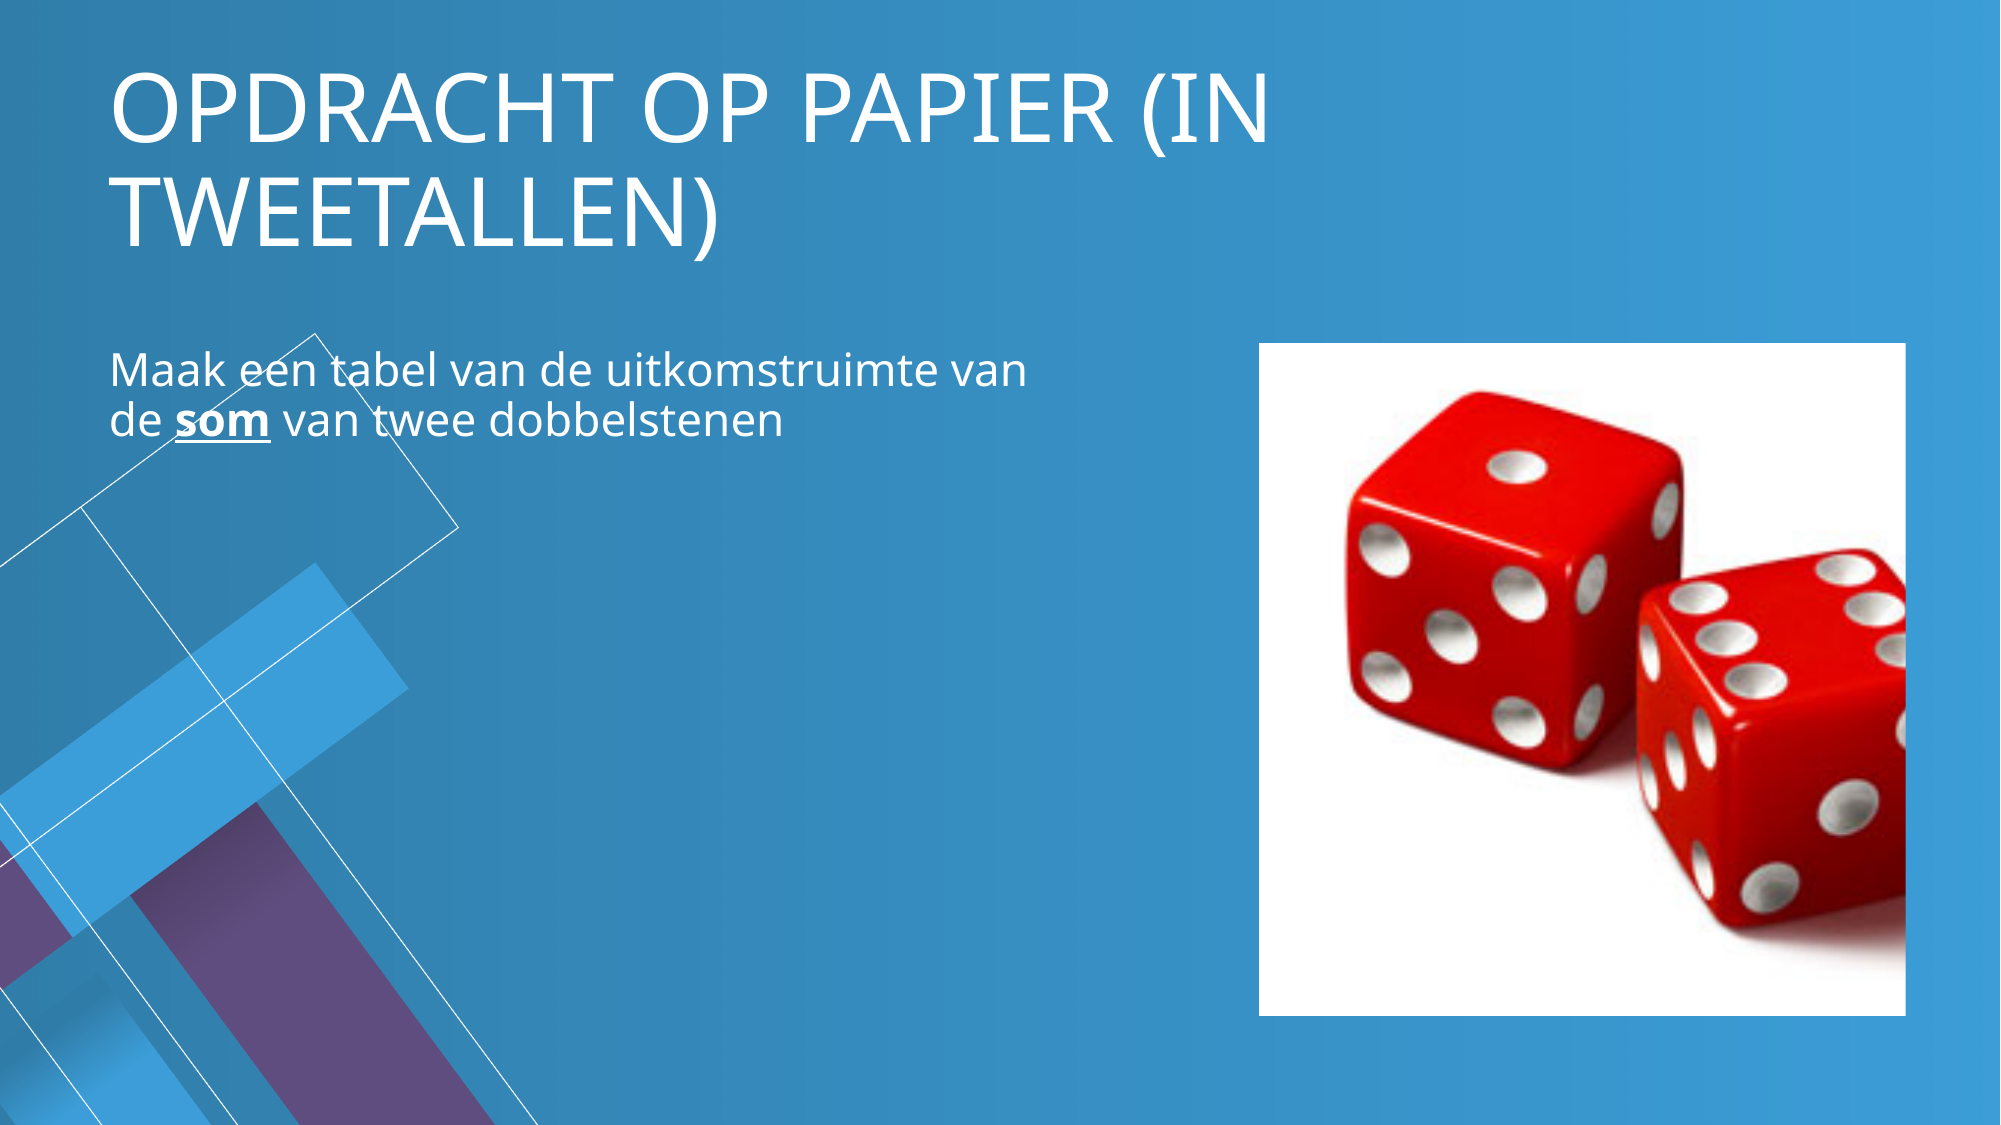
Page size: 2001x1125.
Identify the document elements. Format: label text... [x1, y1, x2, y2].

title Opdracht op papier (in tweetallen) [93, 39, 1902, 275]
picture [0, 0, 2000, 1125]
list Maak een tabel van de uitkomstruimte van de som van twee dobbelstenen [93, 339, 1099, 642]
